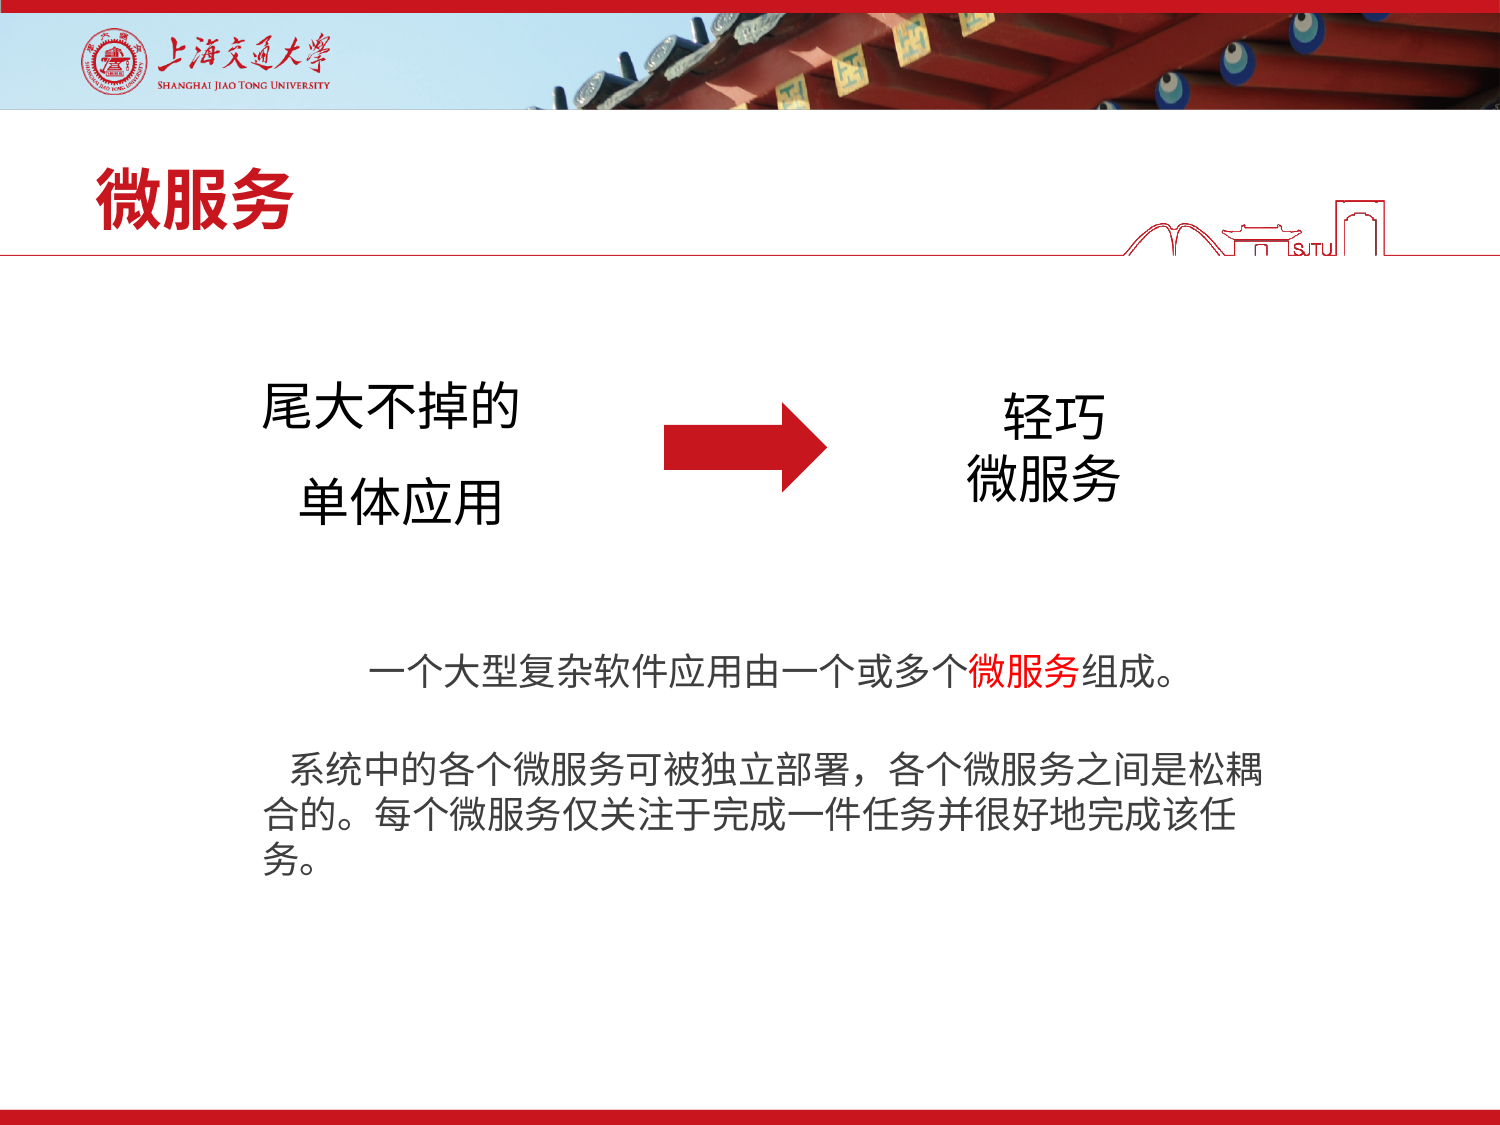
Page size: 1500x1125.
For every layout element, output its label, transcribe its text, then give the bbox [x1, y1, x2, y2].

text_box 系统中的各个微服务可被独立部署，各个微服务之间是松耦合的。每个微服务仅关注于完成一件任务并很好地完成该任务。 [247, 738, 1289, 934]
title 微服务 [81, 159, 1455, 254]
picture [0, 200, 1500, 256]
text_box 轻巧 微服务 [952, 376, 1171, 517]
list 尾大不掉的 单体应用 [246, 353, 540, 542]
text_box 一个大型复杂软件应用由一个或多个微服务组成。 [319, 640, 1216, 701]
picture [0, 0, 1500, 110]
text_box [663, 399, 829, 495]
